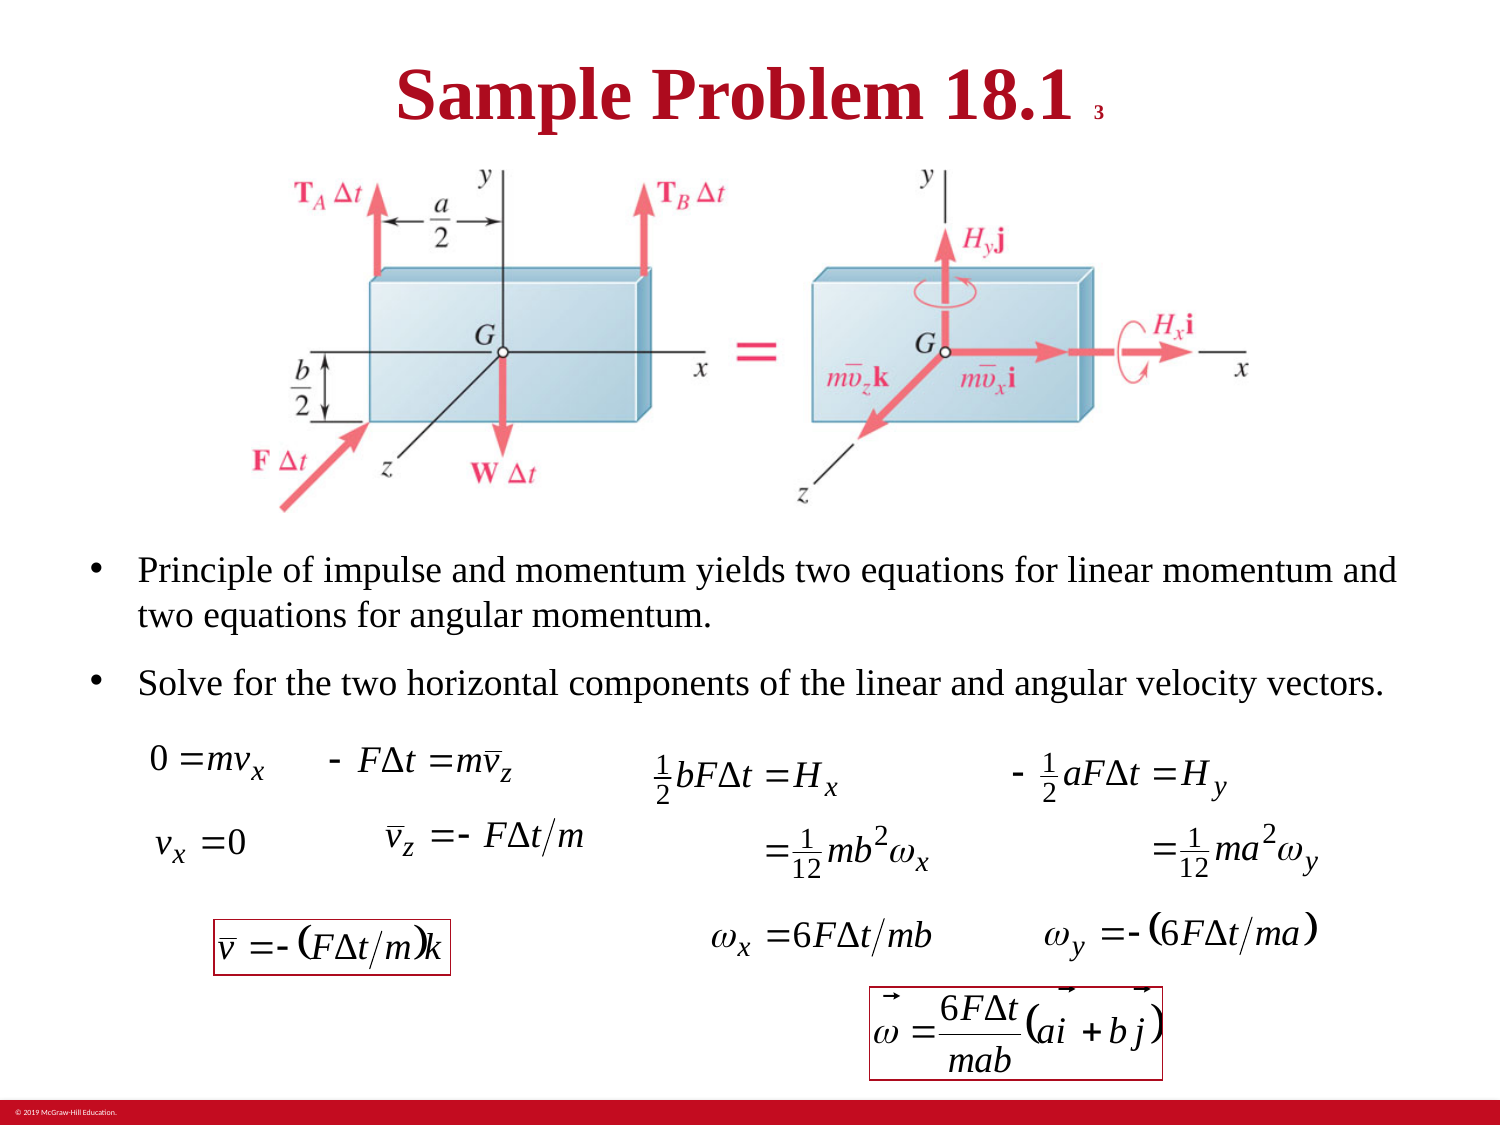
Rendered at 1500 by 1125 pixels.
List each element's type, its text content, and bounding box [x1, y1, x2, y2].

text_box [324, 739, 517, 788]
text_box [1008, 743, 1324, 884]
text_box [870, 987, 1163, 1080]
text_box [1040, 912, 1317, 967]
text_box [151, 820, 251, 870]
list Principle of impulse and momentum yields two equations for linear momentum and two equations for angular momentum. [75, 537, 1425, 650]
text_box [381, 813, 589, 863]
picture [250, 169, 1250, 513]
list Solve for the two horizontal components of the linear and angular velocity vectors. [75, 650, 1425, 717]
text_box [708, 913, 938, 963]
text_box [146, 737, 270, 786]
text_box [214, 920, 451, 975]
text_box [649, 745, 934, 886]
title Sample Problem 18.1 3 [75, 37, 1425, 138]
